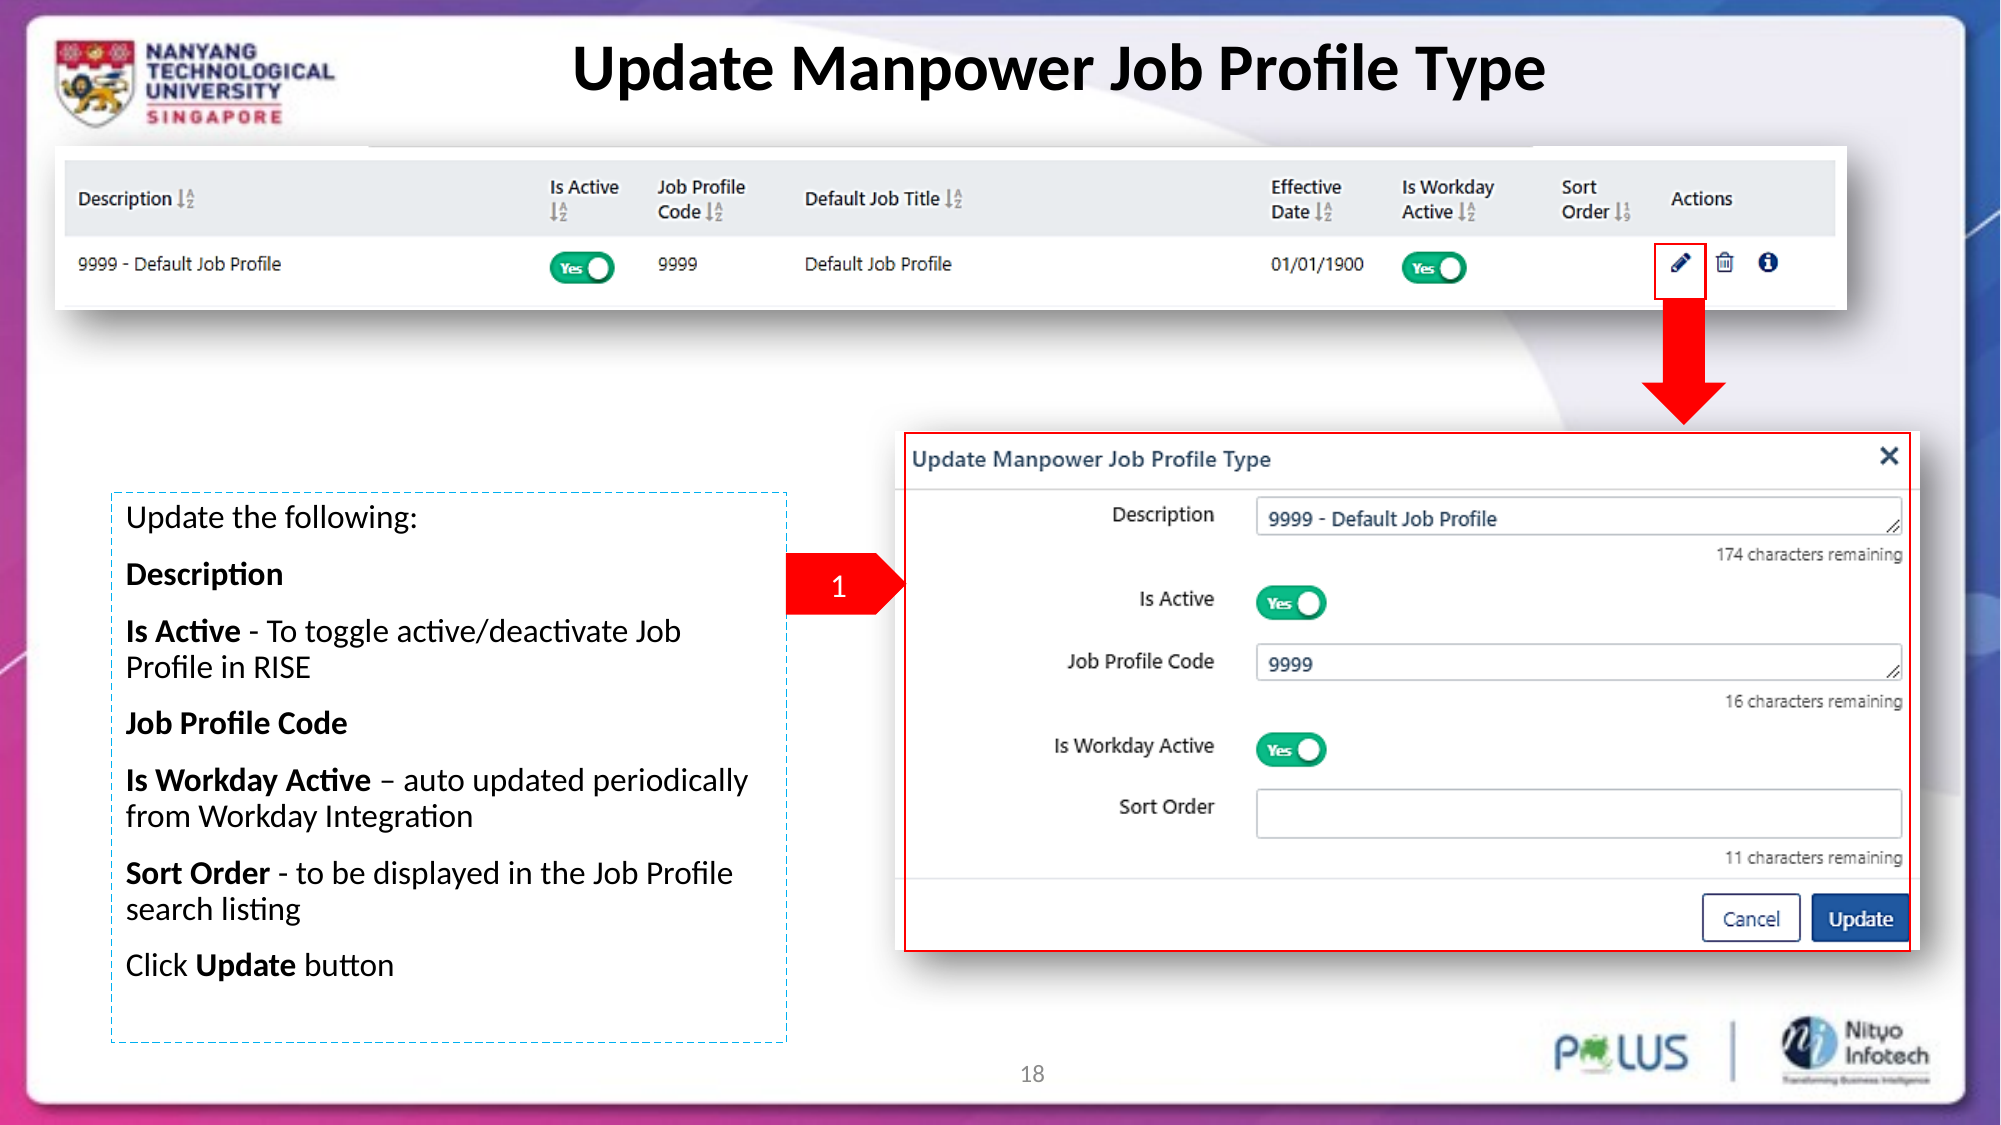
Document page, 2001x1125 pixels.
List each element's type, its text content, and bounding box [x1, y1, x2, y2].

picture [0, 0, 2001, 1125]
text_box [111, 492, 906, 1043]
text_box [1641, 310, 1727, 426]
text_box Update Manpower Job Profile Type [519, 3, 1601, 129]
slide_number 18 [610, 1042, 1061, 1103]
